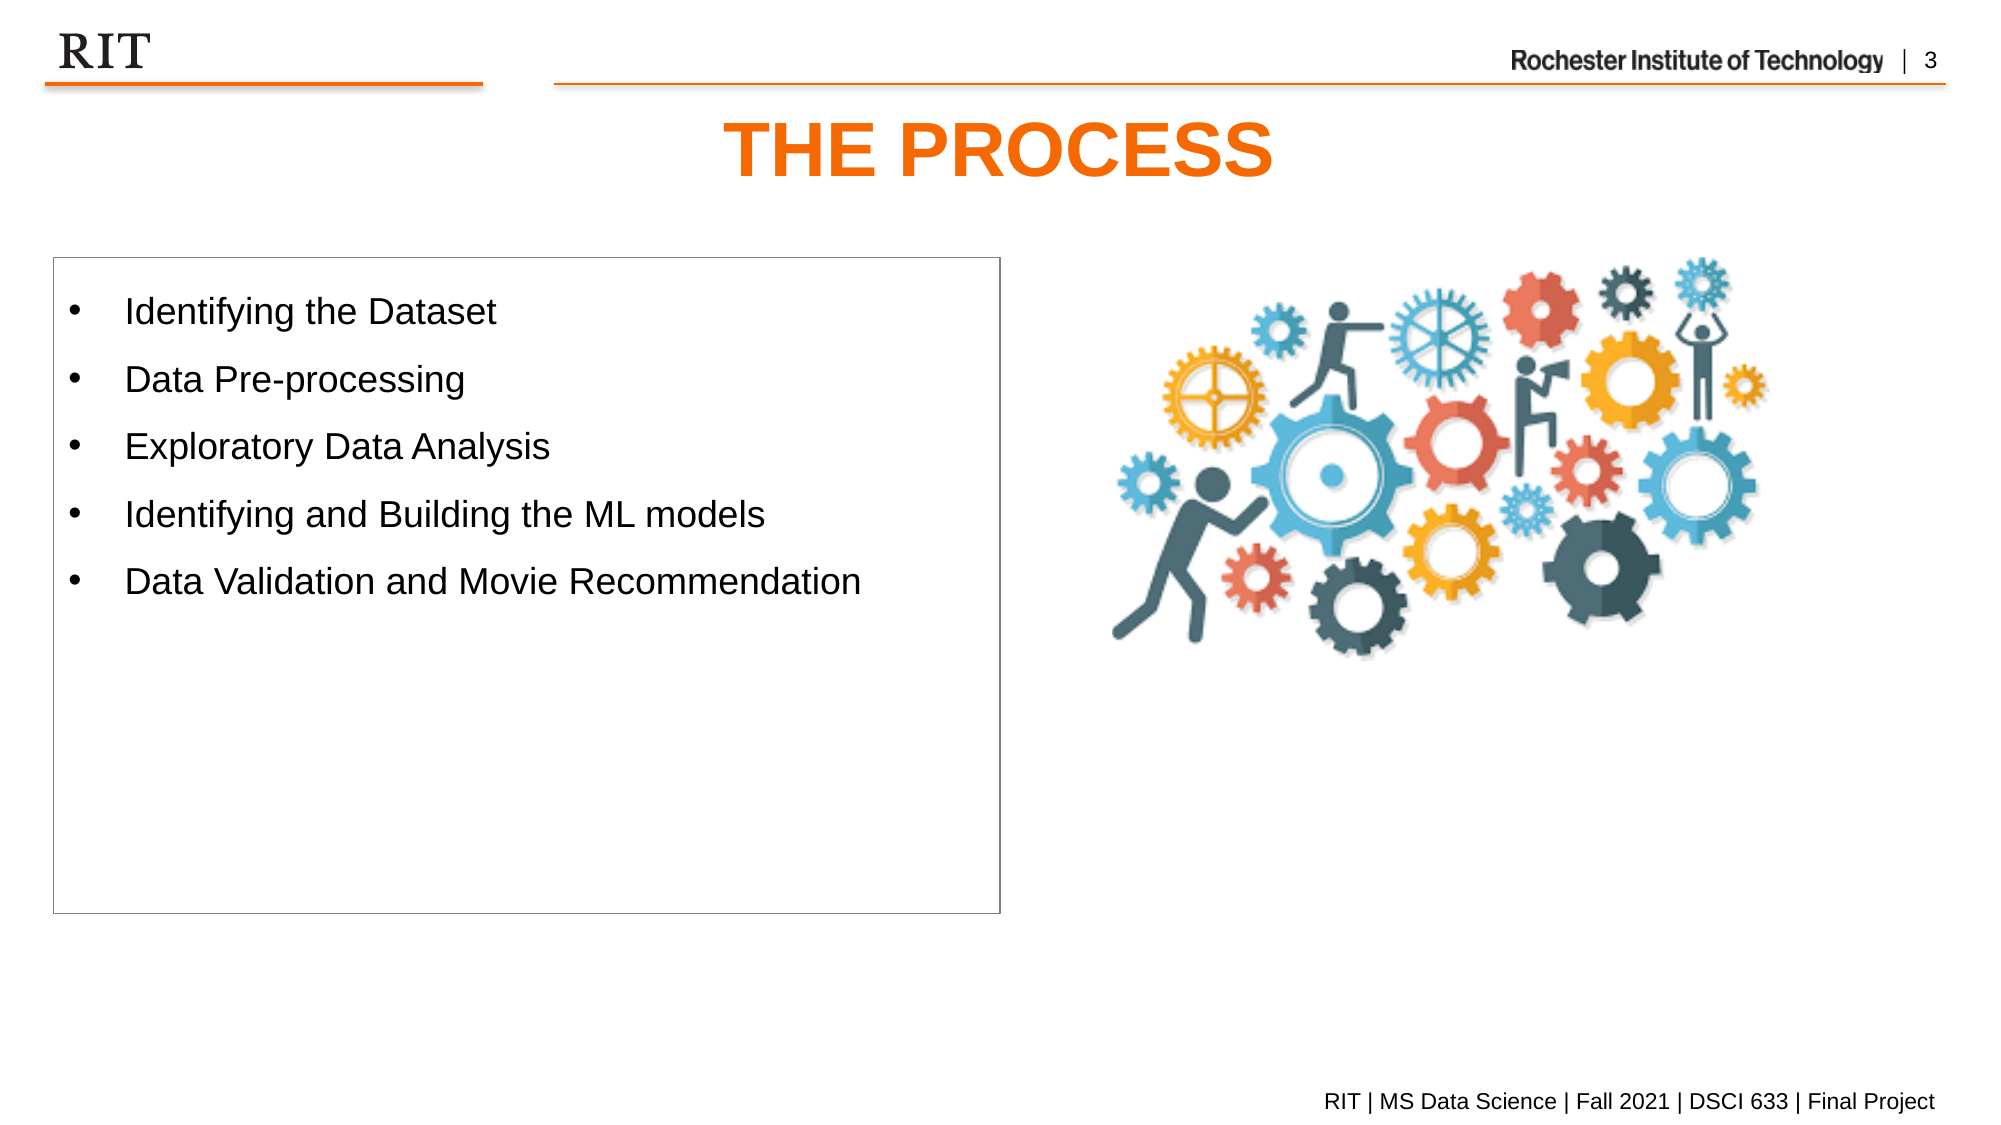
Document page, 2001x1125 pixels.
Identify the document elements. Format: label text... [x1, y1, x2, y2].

picture [1111, 257, 1770, 661]
text_box Identifying the Dataset Data Pre-processing Exploratory Data Analysis Identifying and Building the ML models Data Validation and Movie Recommendation [51, 255, 1002, 916]
text_box RIT | MS Data Science | Fall 2021 | DSCI 633 | Final Project [0, 1079, 1951, 1113]
text_box THE PROCESS [0, 92, 2000, 192]
